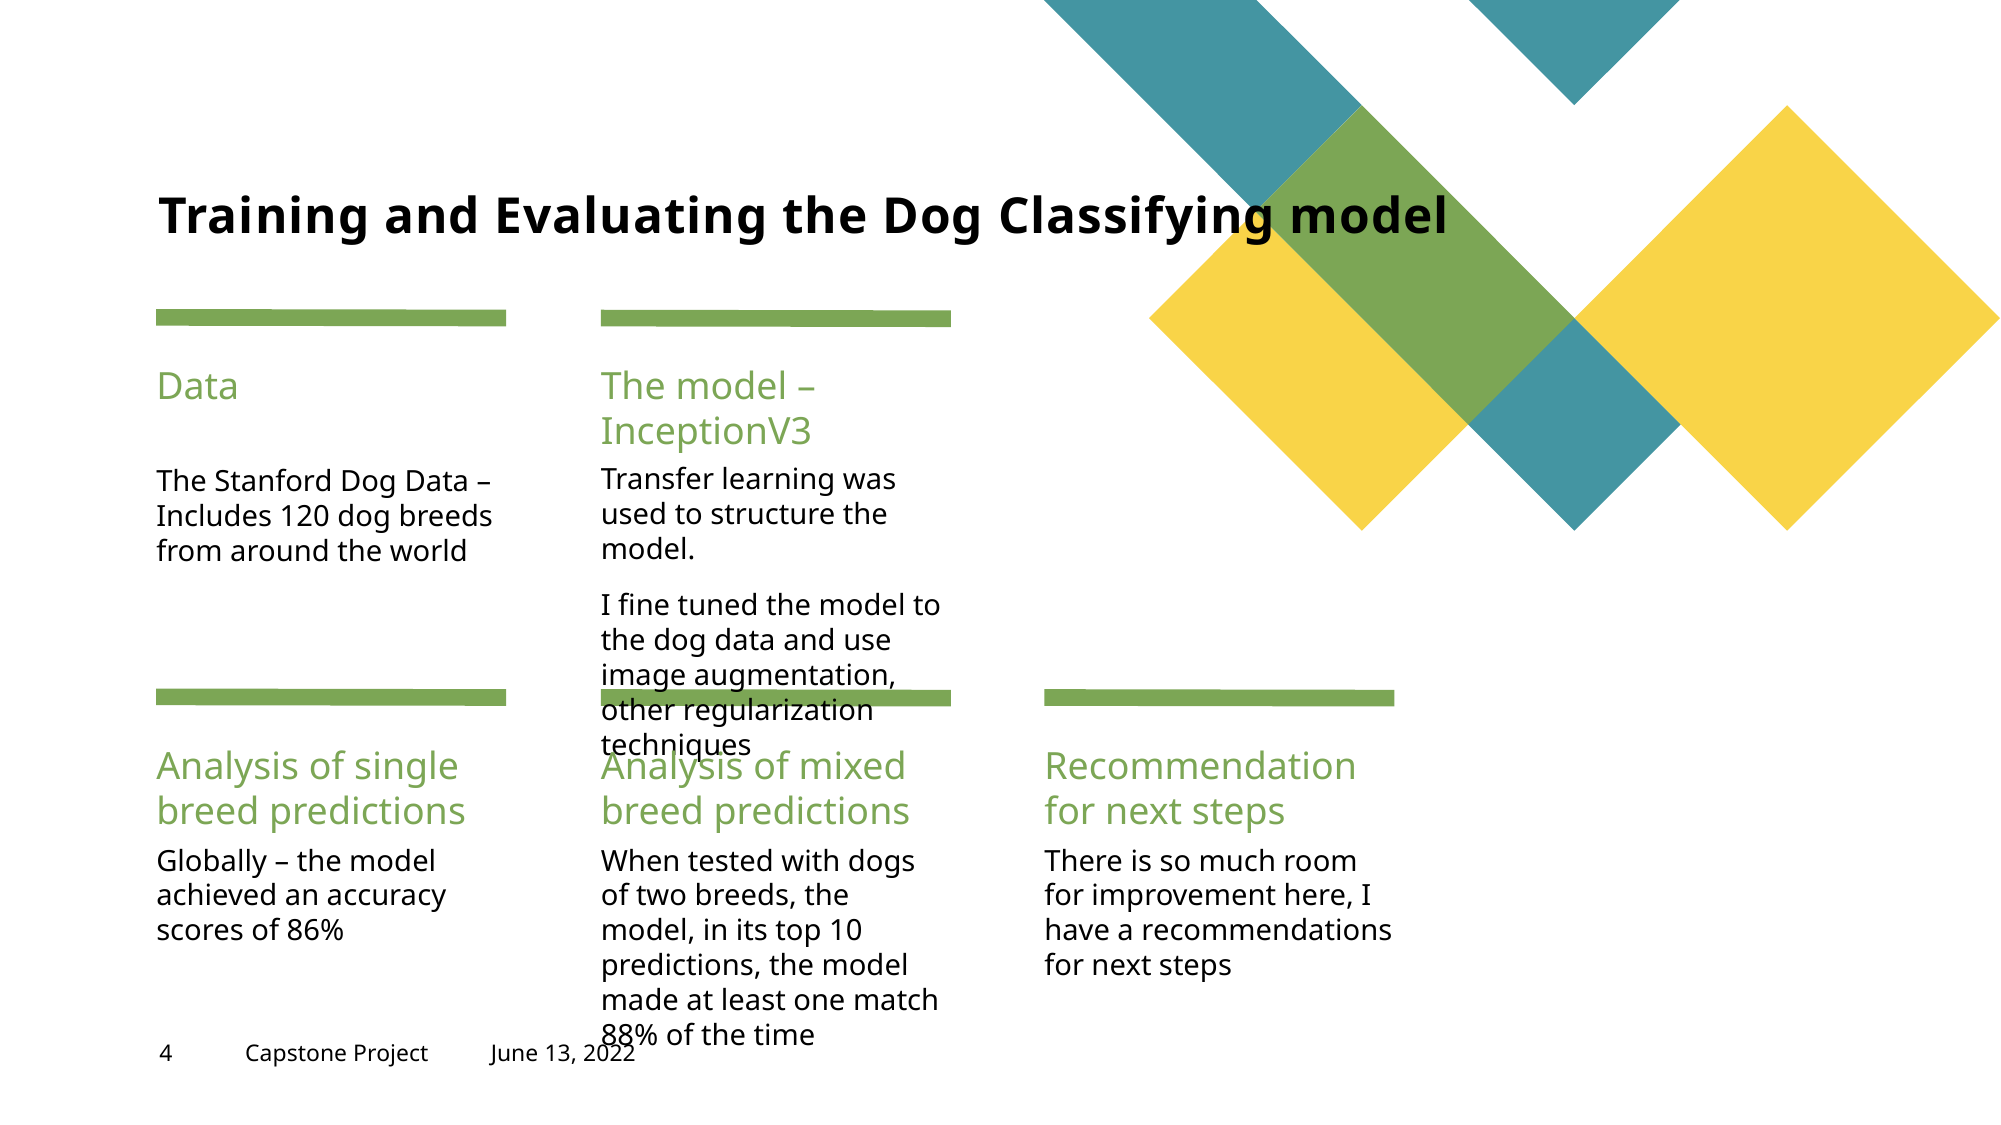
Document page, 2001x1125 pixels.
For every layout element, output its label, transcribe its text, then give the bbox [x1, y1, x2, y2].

list Analysis of single breed predictions [156, 741, 507, 776]
list Analysis of mixed breed predictions [600, 741, 950, 841]
list When tested with dogs of two breeds, the model, in its top 10 predictions, the model made at least one match 88% of the time [600, 841, 950, 956]
list Globally – the model achieved an accuracy scores of 86% [156, 841, 507, 956]
list There is so much room for improvement here, I have a recommendations for next steps [1044, 841, 1394, 981]
list The Stanford Dog Data – Includes 120 dog breeds from around the world [156, 462, 507, 563]
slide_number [490, 1038, 707, 1080]
list Recommendation for next steps [1044, 741, 1394, 803]
footer Capstone Project [245, 1038, 490, 1080]
list Transfer learning was used to structure the model. I fine tuned the model to the dog data and use image augmentation, other regularization techniques [600, 460, 950, 627]
title Training and Evaluating the Dog Classifying model [158, 144, 1457, 245]
slide_number 4 [159, 1038, 245, 1080]
list The model – InceptionV3 [600, 362, 950, 460]
list Data [156, 362, 507, 397]
